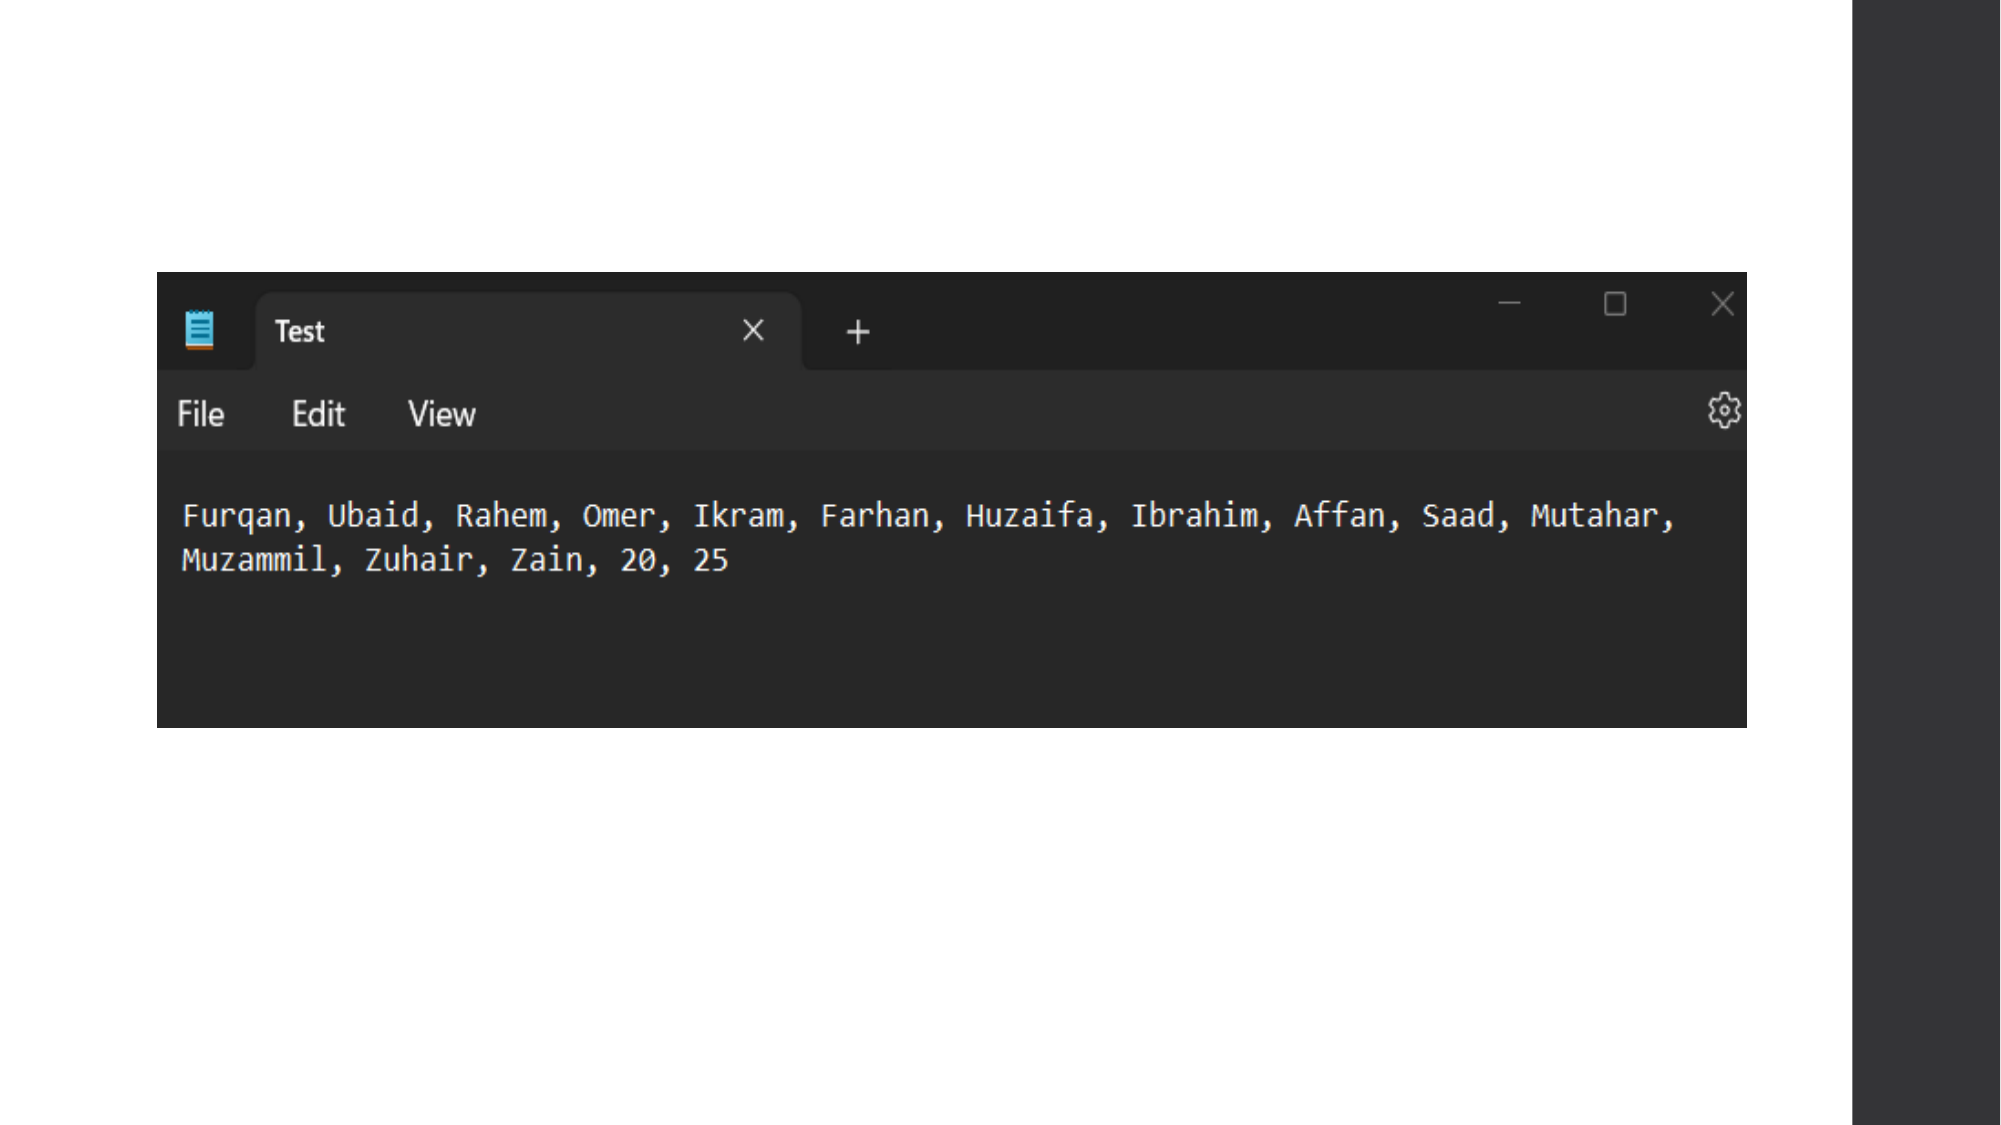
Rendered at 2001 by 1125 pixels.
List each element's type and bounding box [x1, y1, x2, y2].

list [157, 272, 1747, 729]
